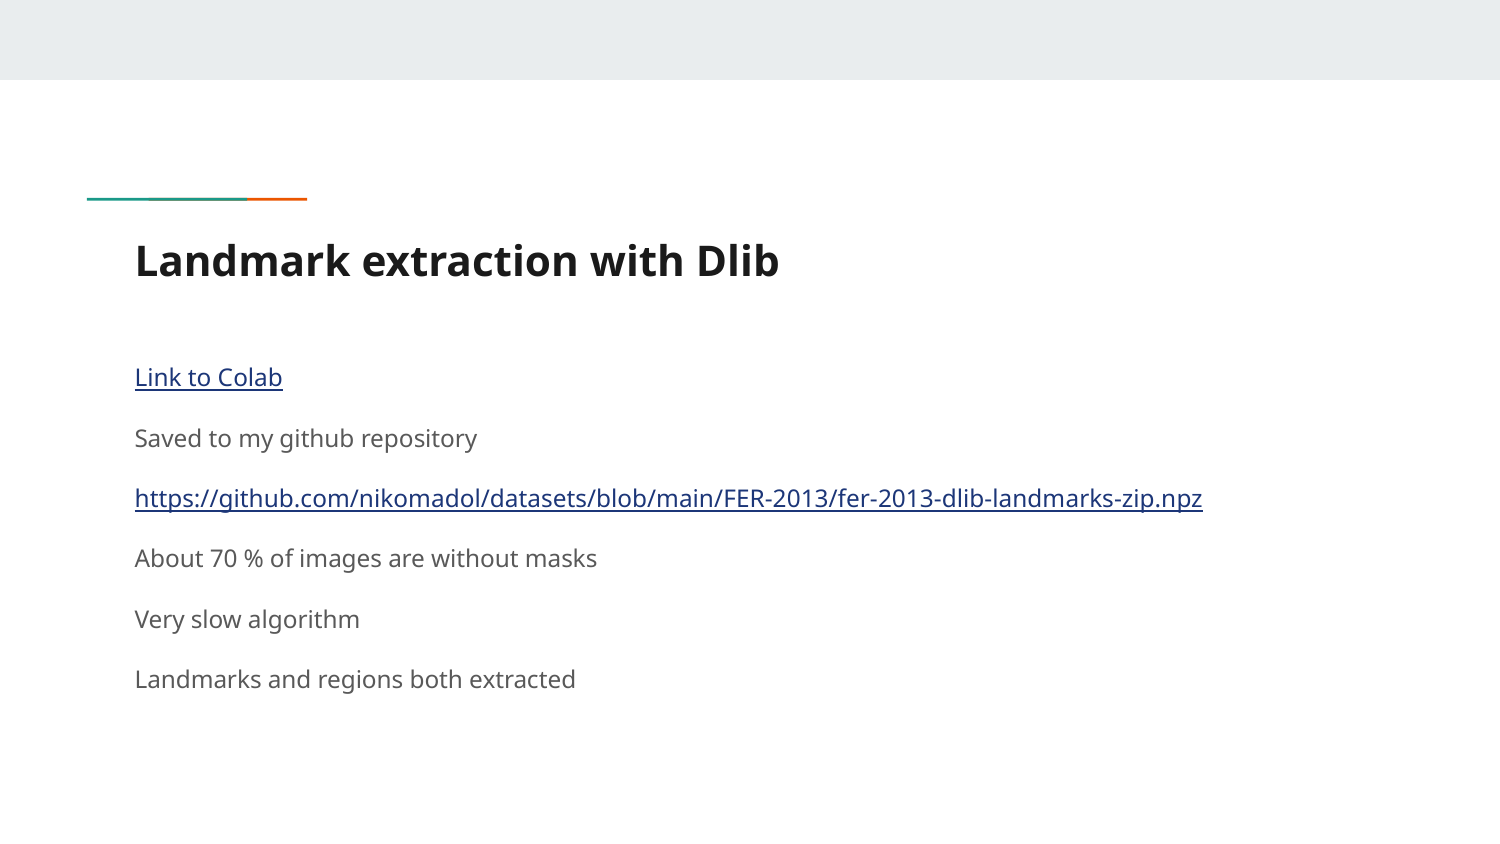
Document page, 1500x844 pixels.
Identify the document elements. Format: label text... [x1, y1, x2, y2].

title Landmark extraction with Dlib [119, 216, 1381, 305]
list Link to Colab Saved to my github repository https://github.com/nikomadol/datasets/blob/main/FER-2013/fer-2013-dlib-landmarks-zip.npz About 70 % of images are without masks Very slow algorithm Landmarks and regions both extracted [119, 341, 1381, 712]
